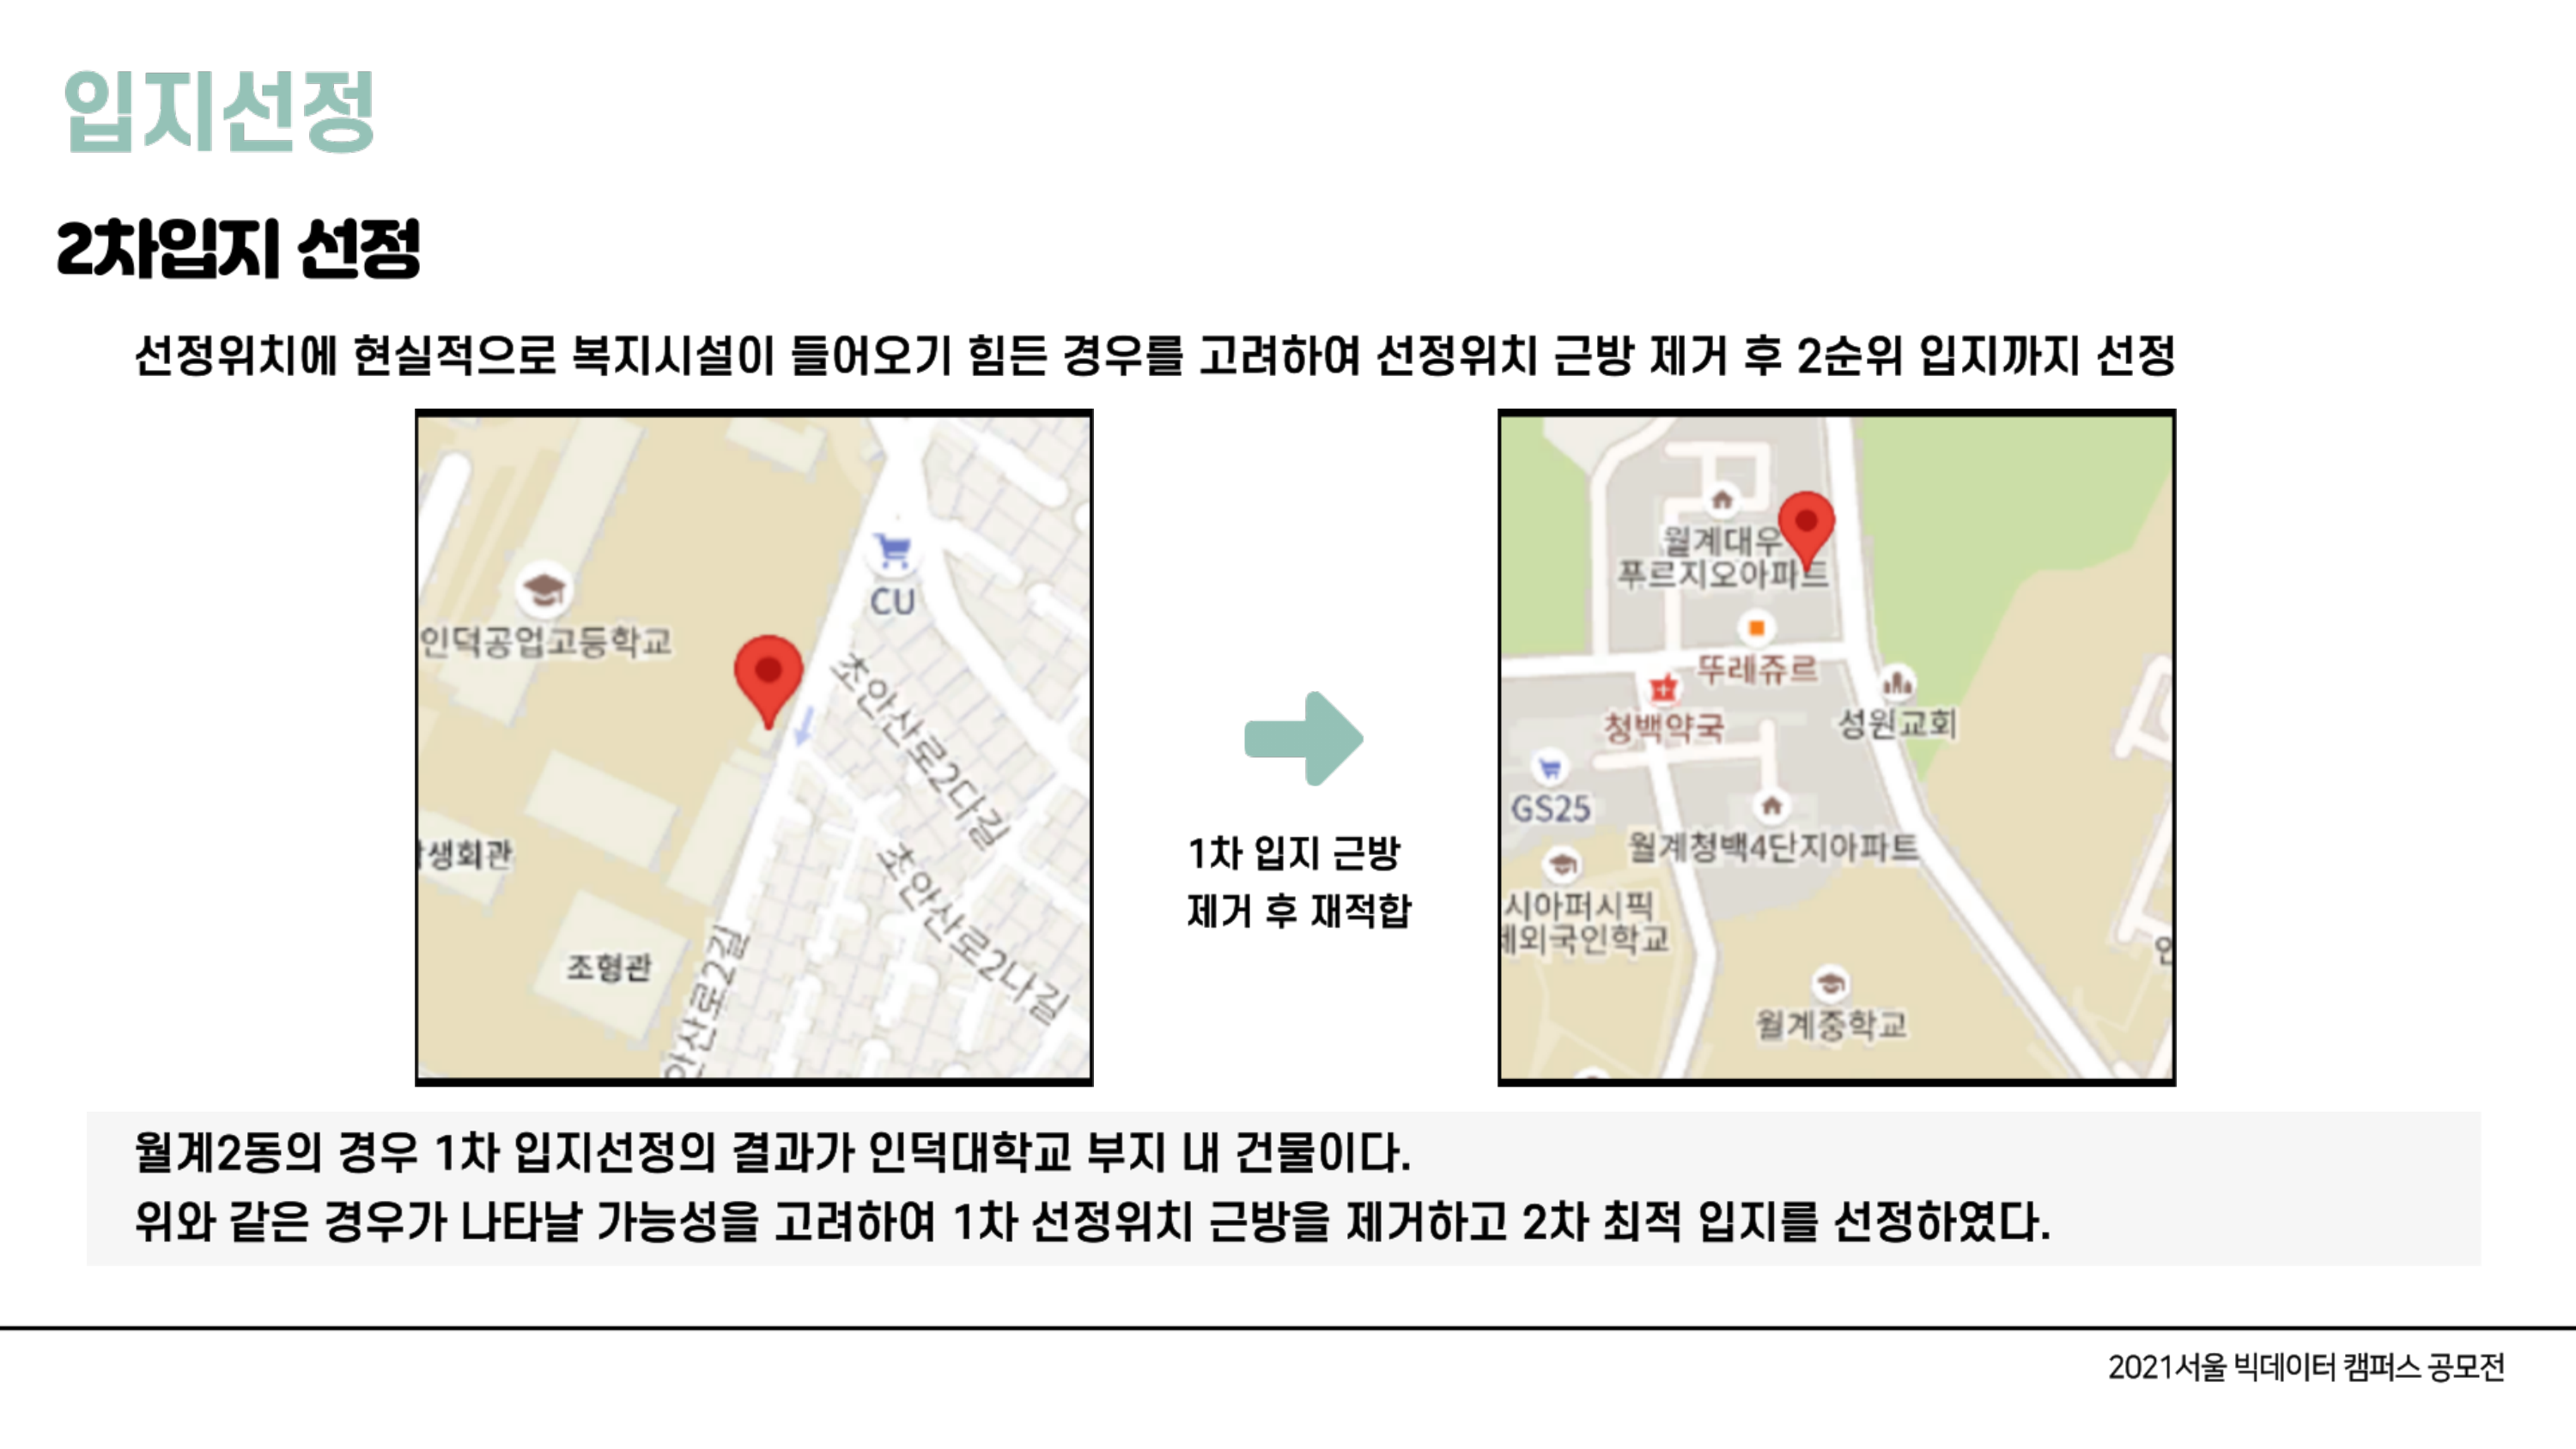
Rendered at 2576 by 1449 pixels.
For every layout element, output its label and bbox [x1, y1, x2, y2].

text_box [1256, 678, 1352, 799]
picture [126, 1115, 2076, 1276]
picture [1352, 691, 1364, 785]
text_box [87, 1112, 2482, 1266]
text_box [0, 1319, 2576, 1337]
text_box [1497, 409, 2177, 1089]
picture [1245, 691, 1256, 785]
text_box [415, 409, 1095, 1089]
picture [1133, 822, 1430, 956]
picture [2023, 1343, 2521, 1404]
picture [46, 37, 2197, 409]
